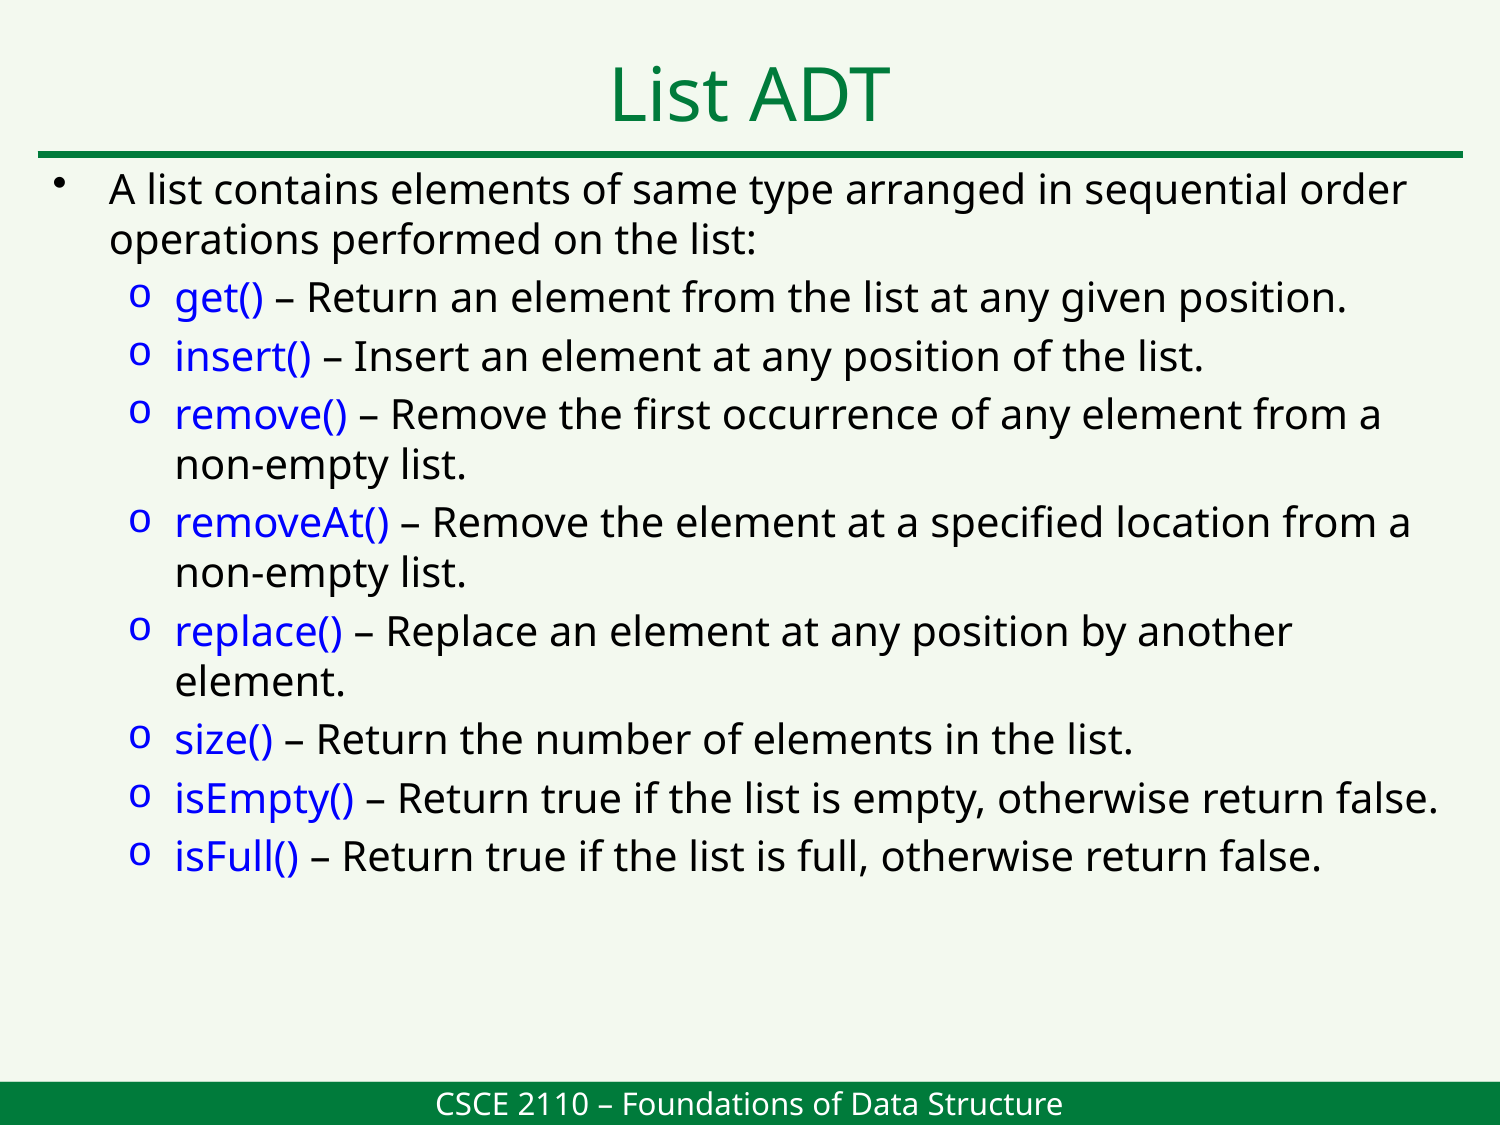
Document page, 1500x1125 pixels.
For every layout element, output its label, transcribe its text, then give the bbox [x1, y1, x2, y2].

text_box A list contains elements of same type arranged in sequential order operations performed on the list: get() – Return an element from the list at any given position. insert() – Insert an element at any position of the list. remove() – Remove the first occurrence of any element from a non-empty list. removeAt() – Remove the element at a specified location from a non-empty list. replace() – Replace an element at any position by another element. size() – Return the number of elements in the list. isEmpty() – Return true if the list is empty, otherwise return false. isFull() – Return true if the list is full, otherwise return false. [37, 155, 1463, 1028]
text_box List ADT [36, 27, 1463, 155]
